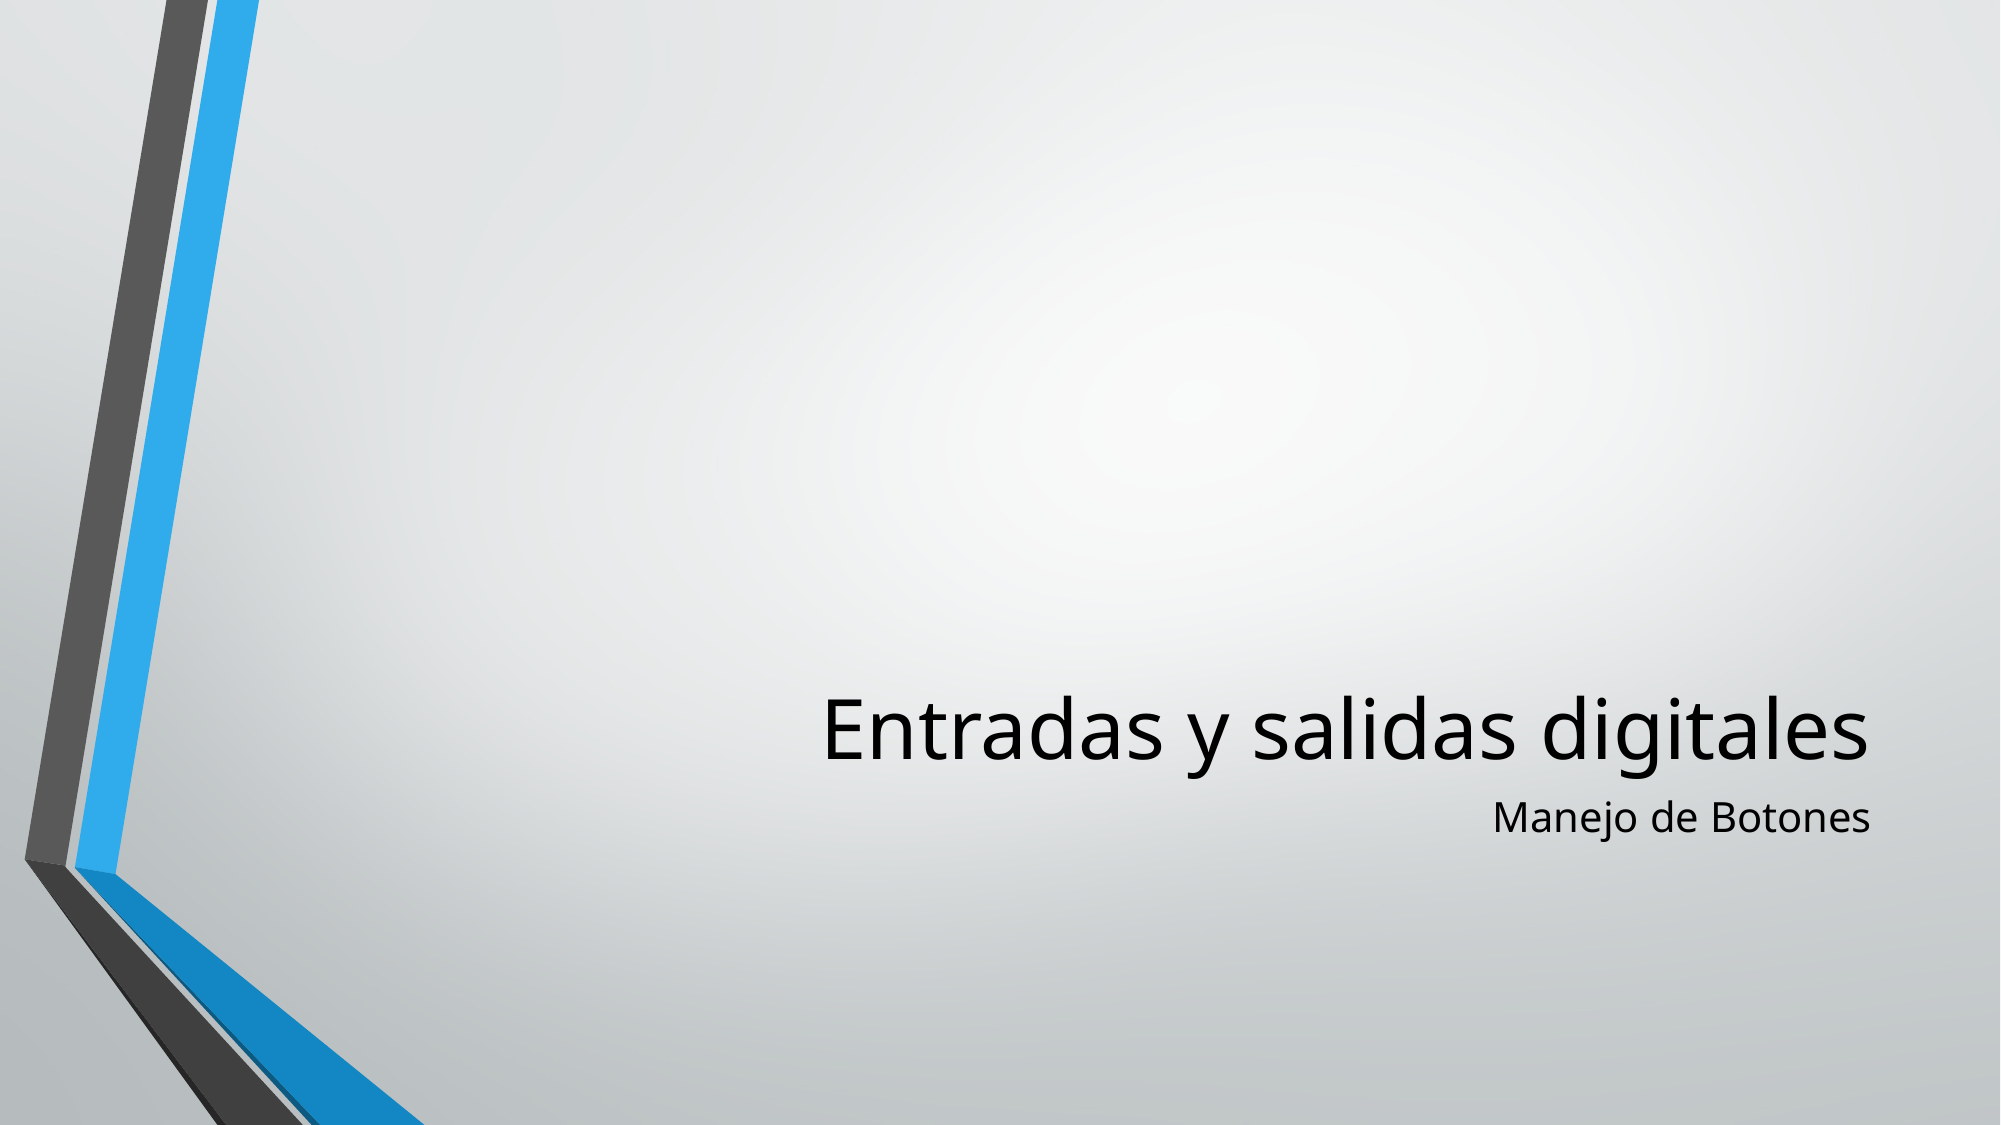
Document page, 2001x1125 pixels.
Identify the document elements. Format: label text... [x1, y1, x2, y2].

list Manejo de Botones [421, 783, 1887, 925]
title Entradas y salidas digitales [421, 437, 1887, 783]
